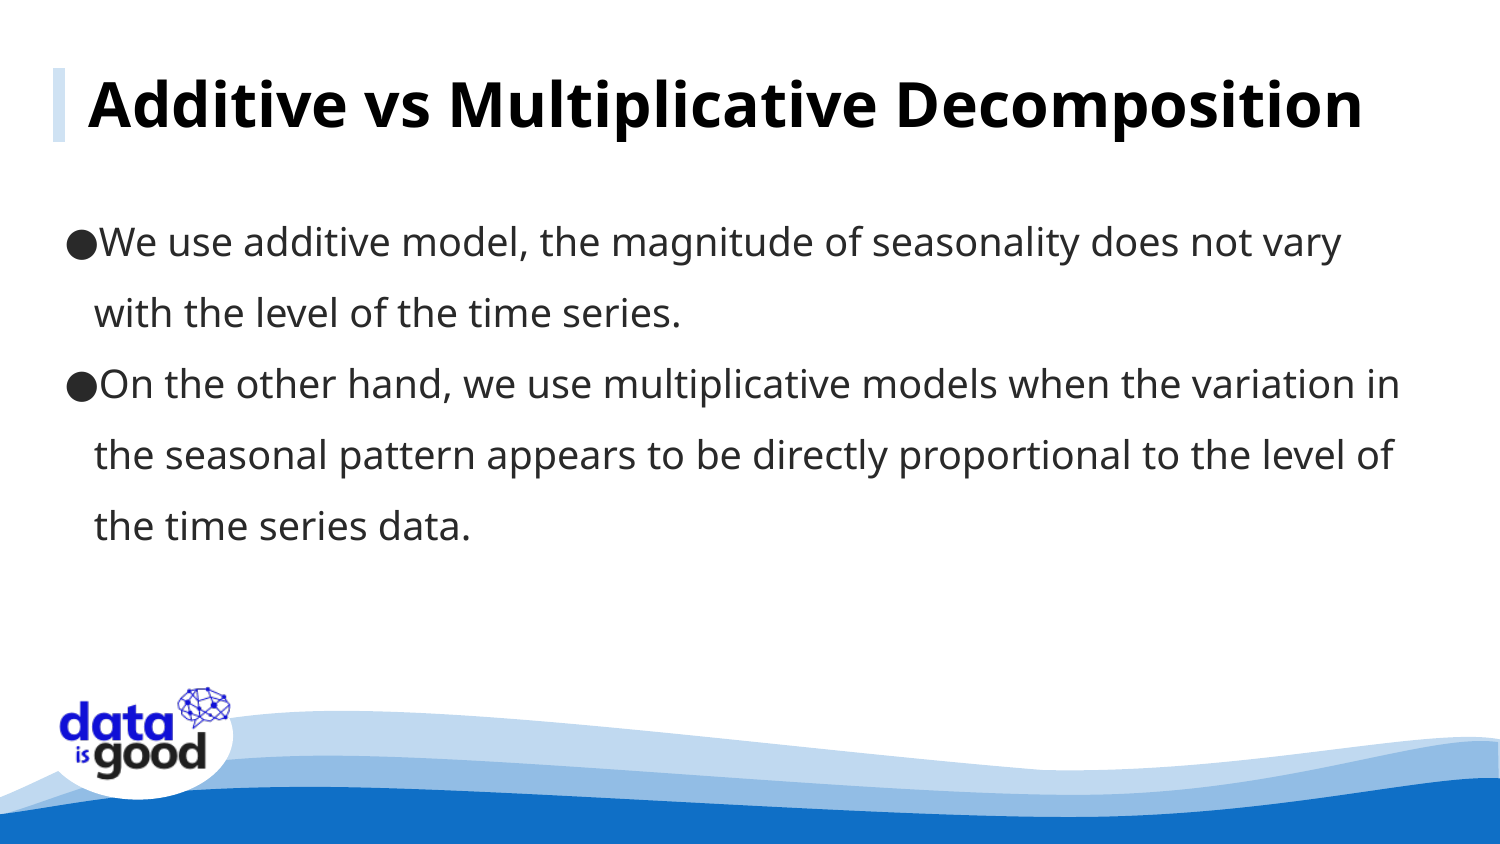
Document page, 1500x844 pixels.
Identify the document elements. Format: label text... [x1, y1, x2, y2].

picture [58, 685, 231, 804]
text_box Additive vs Multiplicative Decomposition [83, 59, 1445, 170]
text_box We use additive model, the magnitude of seasonality does not vary with the level of the time series. On the other hand, we use multiplicative models when the variation in the seasonal pattern appears to be directly proportional to the level of the time series data. [58, 187, 1420, 627]
